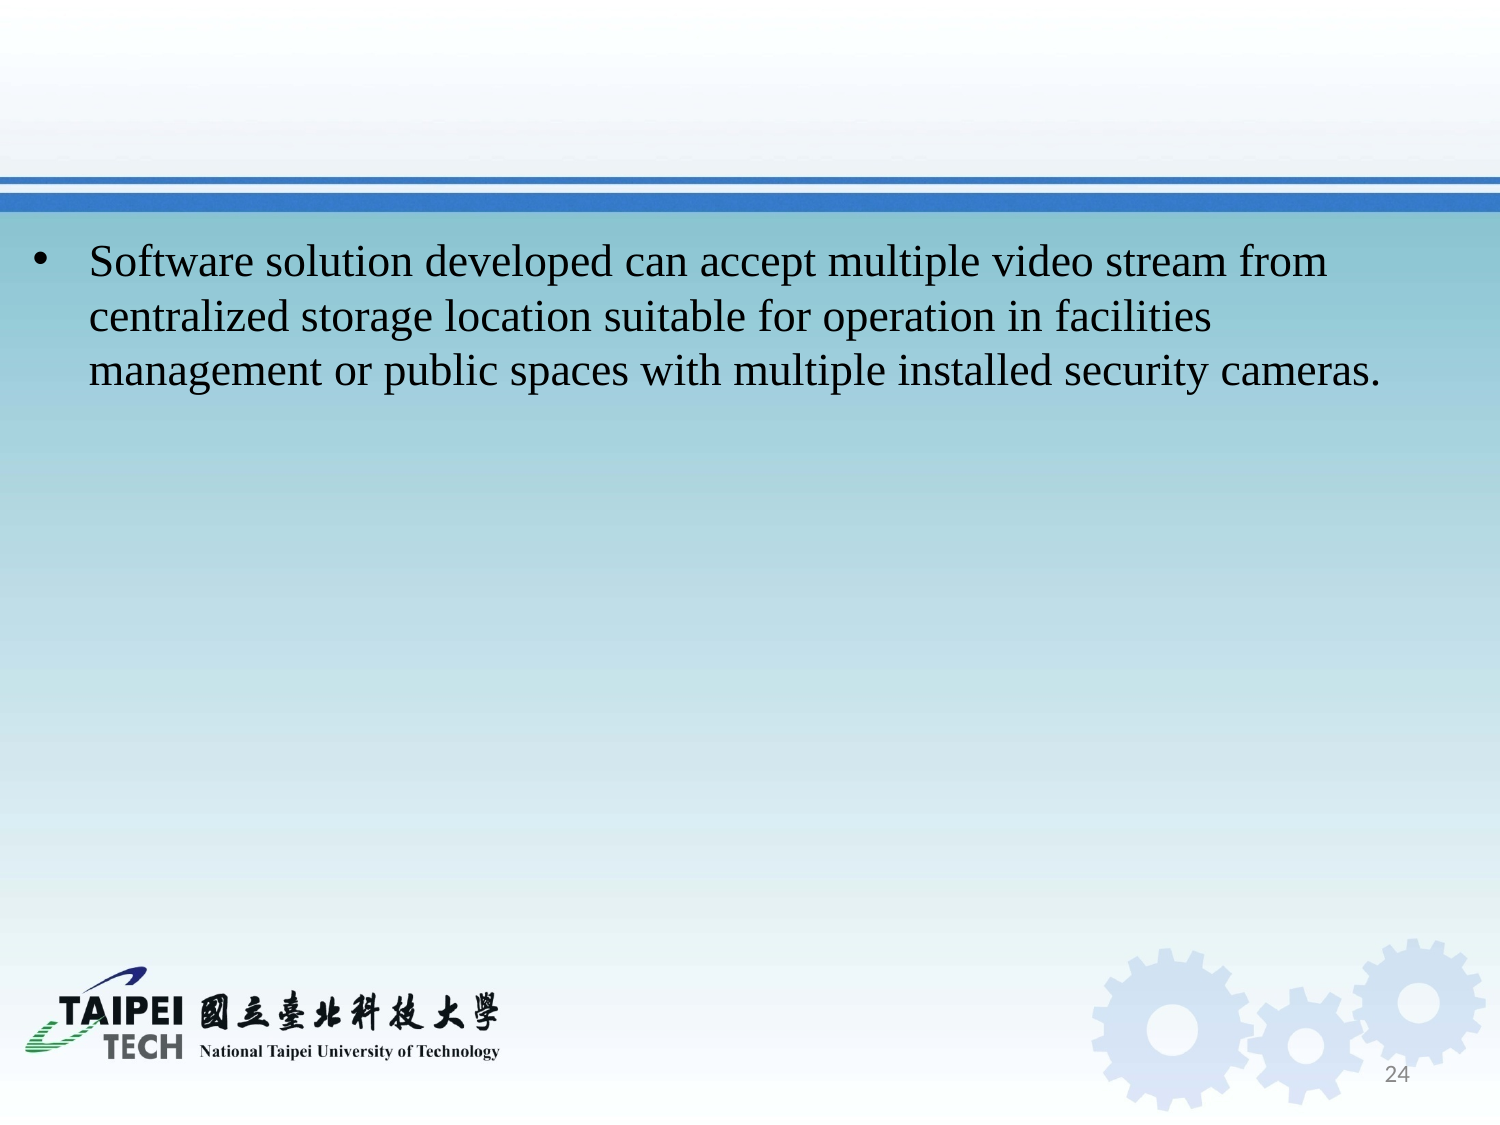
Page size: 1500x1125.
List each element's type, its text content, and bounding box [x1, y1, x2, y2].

slide_number 24 [1074, 1042, 1425, 1103]
list Software solution developed can accept multiple video stream from centralized storage location suitable for operation in facilities management or public spaces with multiple installed security cameras. [17, 222, 1459, 962]
picture [0, 0, 1500, 1125]
